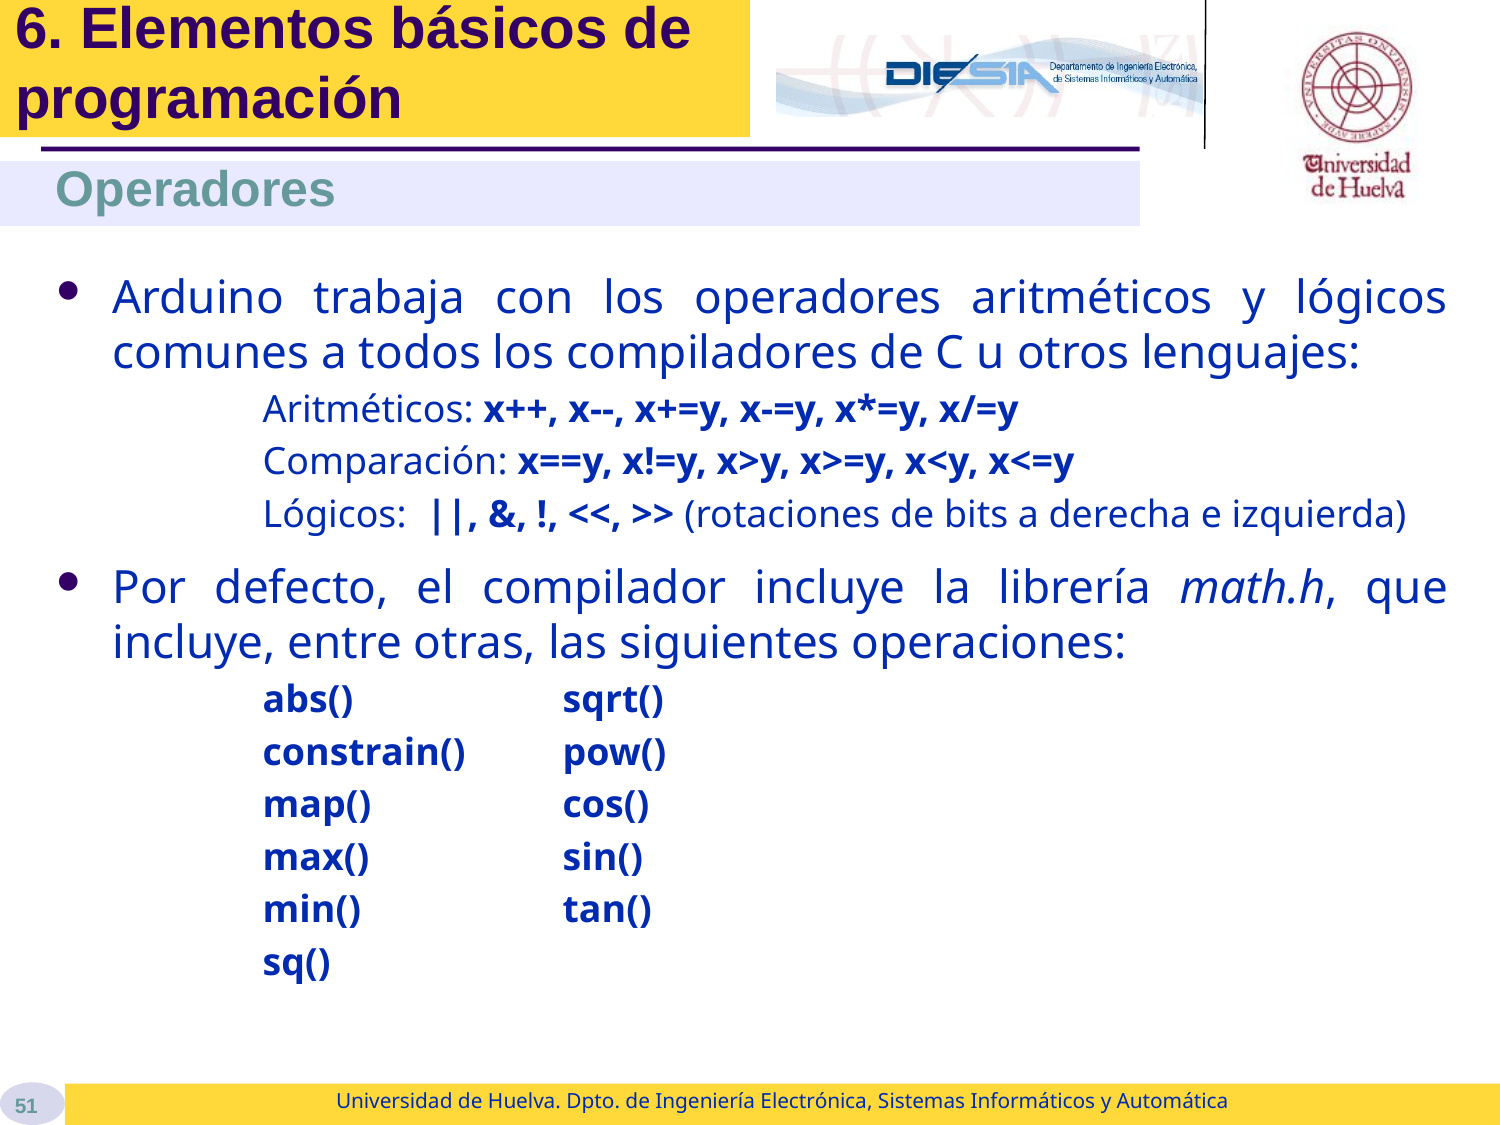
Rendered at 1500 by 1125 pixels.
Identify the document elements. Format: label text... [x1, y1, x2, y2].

text_box Operadores [41, 148, 1412, 224]
picture [776, 35, 1203, 117]
list Arduino trabaja con los operadores aritméticos y lógicos comunes a todos los compiladores de C u otros lenguajes: Aritméticos: x++, x--, x+=y, x-=y, x*=y, x/=y Comparación: x==y, x!=y, x>y, x>=y, x<y, x<=y Lógicos: ||, &, !, <<, >> (rotaciones de bits a derecha e izquierda) Por defecto, el compilador incluye la librería math.h, que incluye, entre otras, las siguientes operaciones: abs() sqrt() constrain() pow() map() cos() max() sin() min() tan() sq() [41, 260, 1463, 1056]
title 6. Elementos básicos de programación [0, 0, 750, 138]
picture [1284, 25, 1429, 205]
